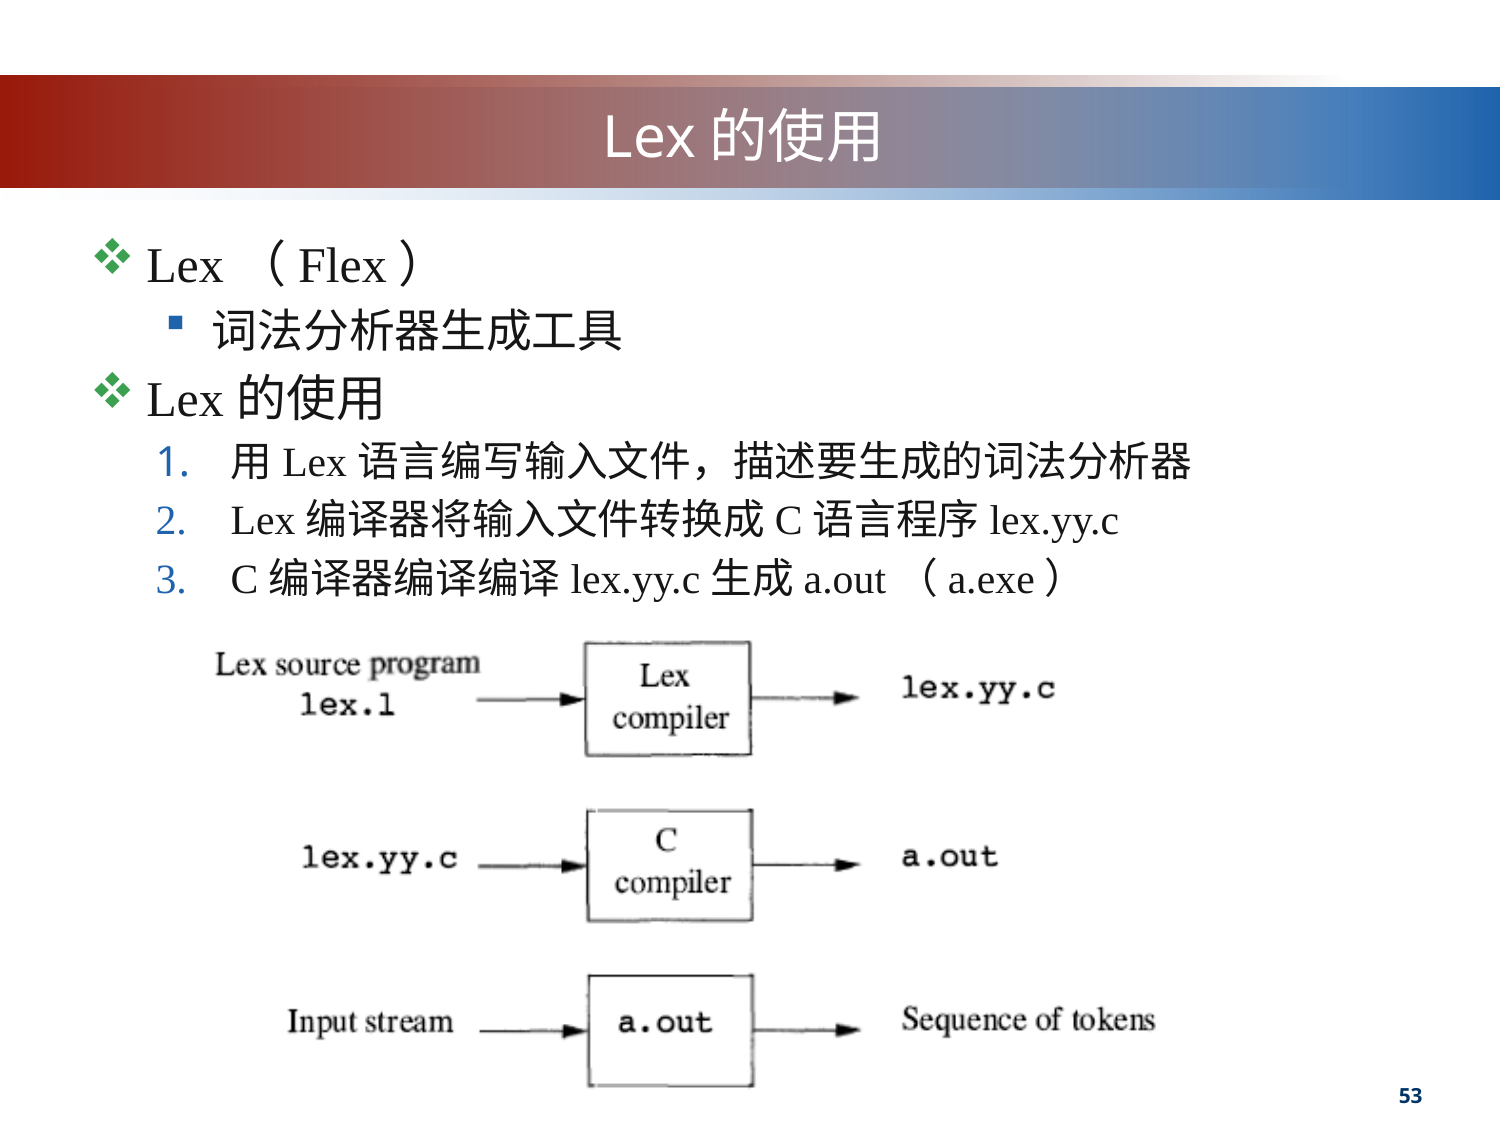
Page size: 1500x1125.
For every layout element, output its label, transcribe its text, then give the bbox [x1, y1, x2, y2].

list Lex（Flex） 词法分析器生成工具 Lex的使用 用Lex语言编写输入文件，描述要生成的词法分析器 Lex编译器将输入文件转换成C语言程序lex.yy.c C编译器编译编译lex.yy.c生成a.out（a.exe） [74, 224, 1426, 726]
picture [185, 624, 1176, 1107]
slide_number 53 [1087, 1074, 1438, 1117]
title Lex的使用 [137, 87, 1351, 181]
